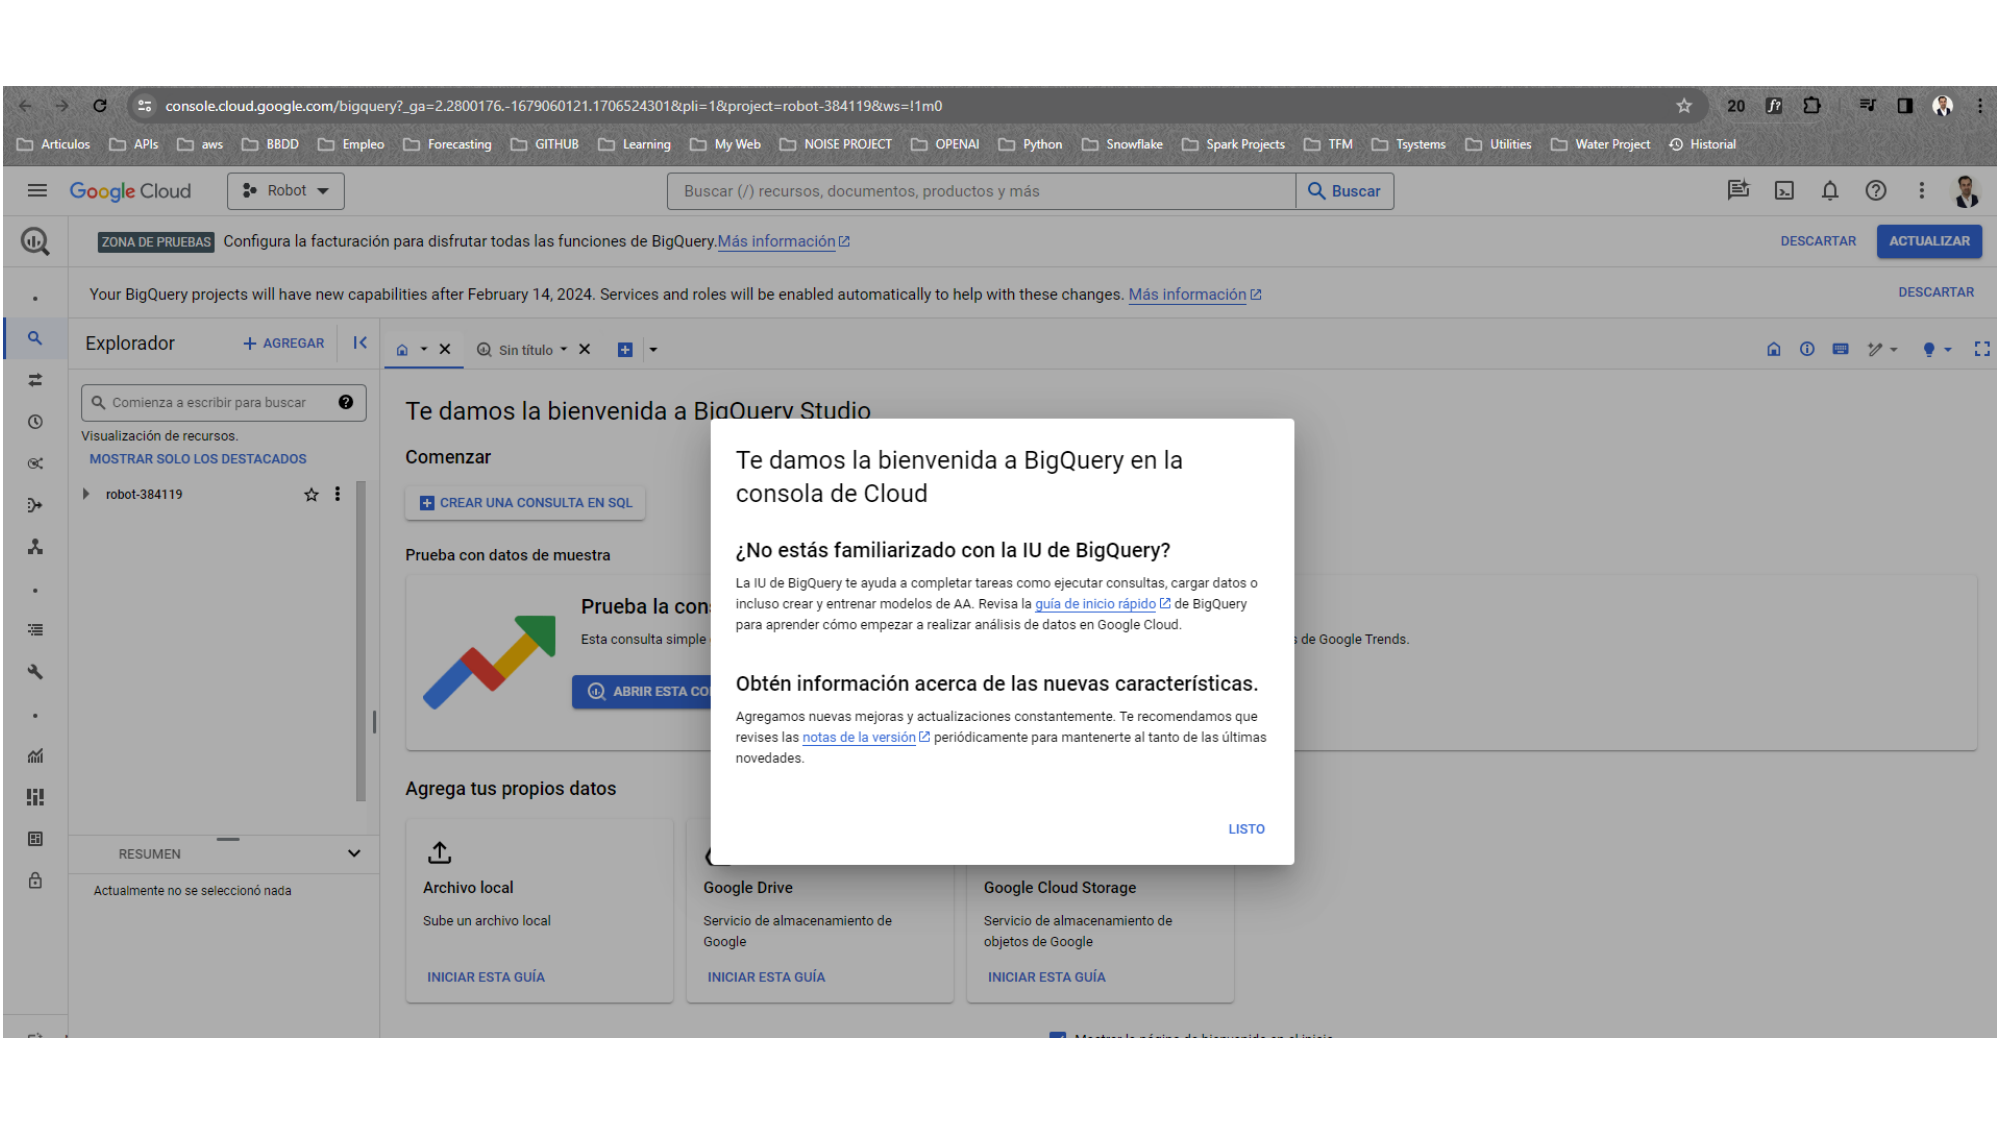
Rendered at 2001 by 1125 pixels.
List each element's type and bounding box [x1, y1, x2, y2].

picture [3, 86, 1997, 1039]
